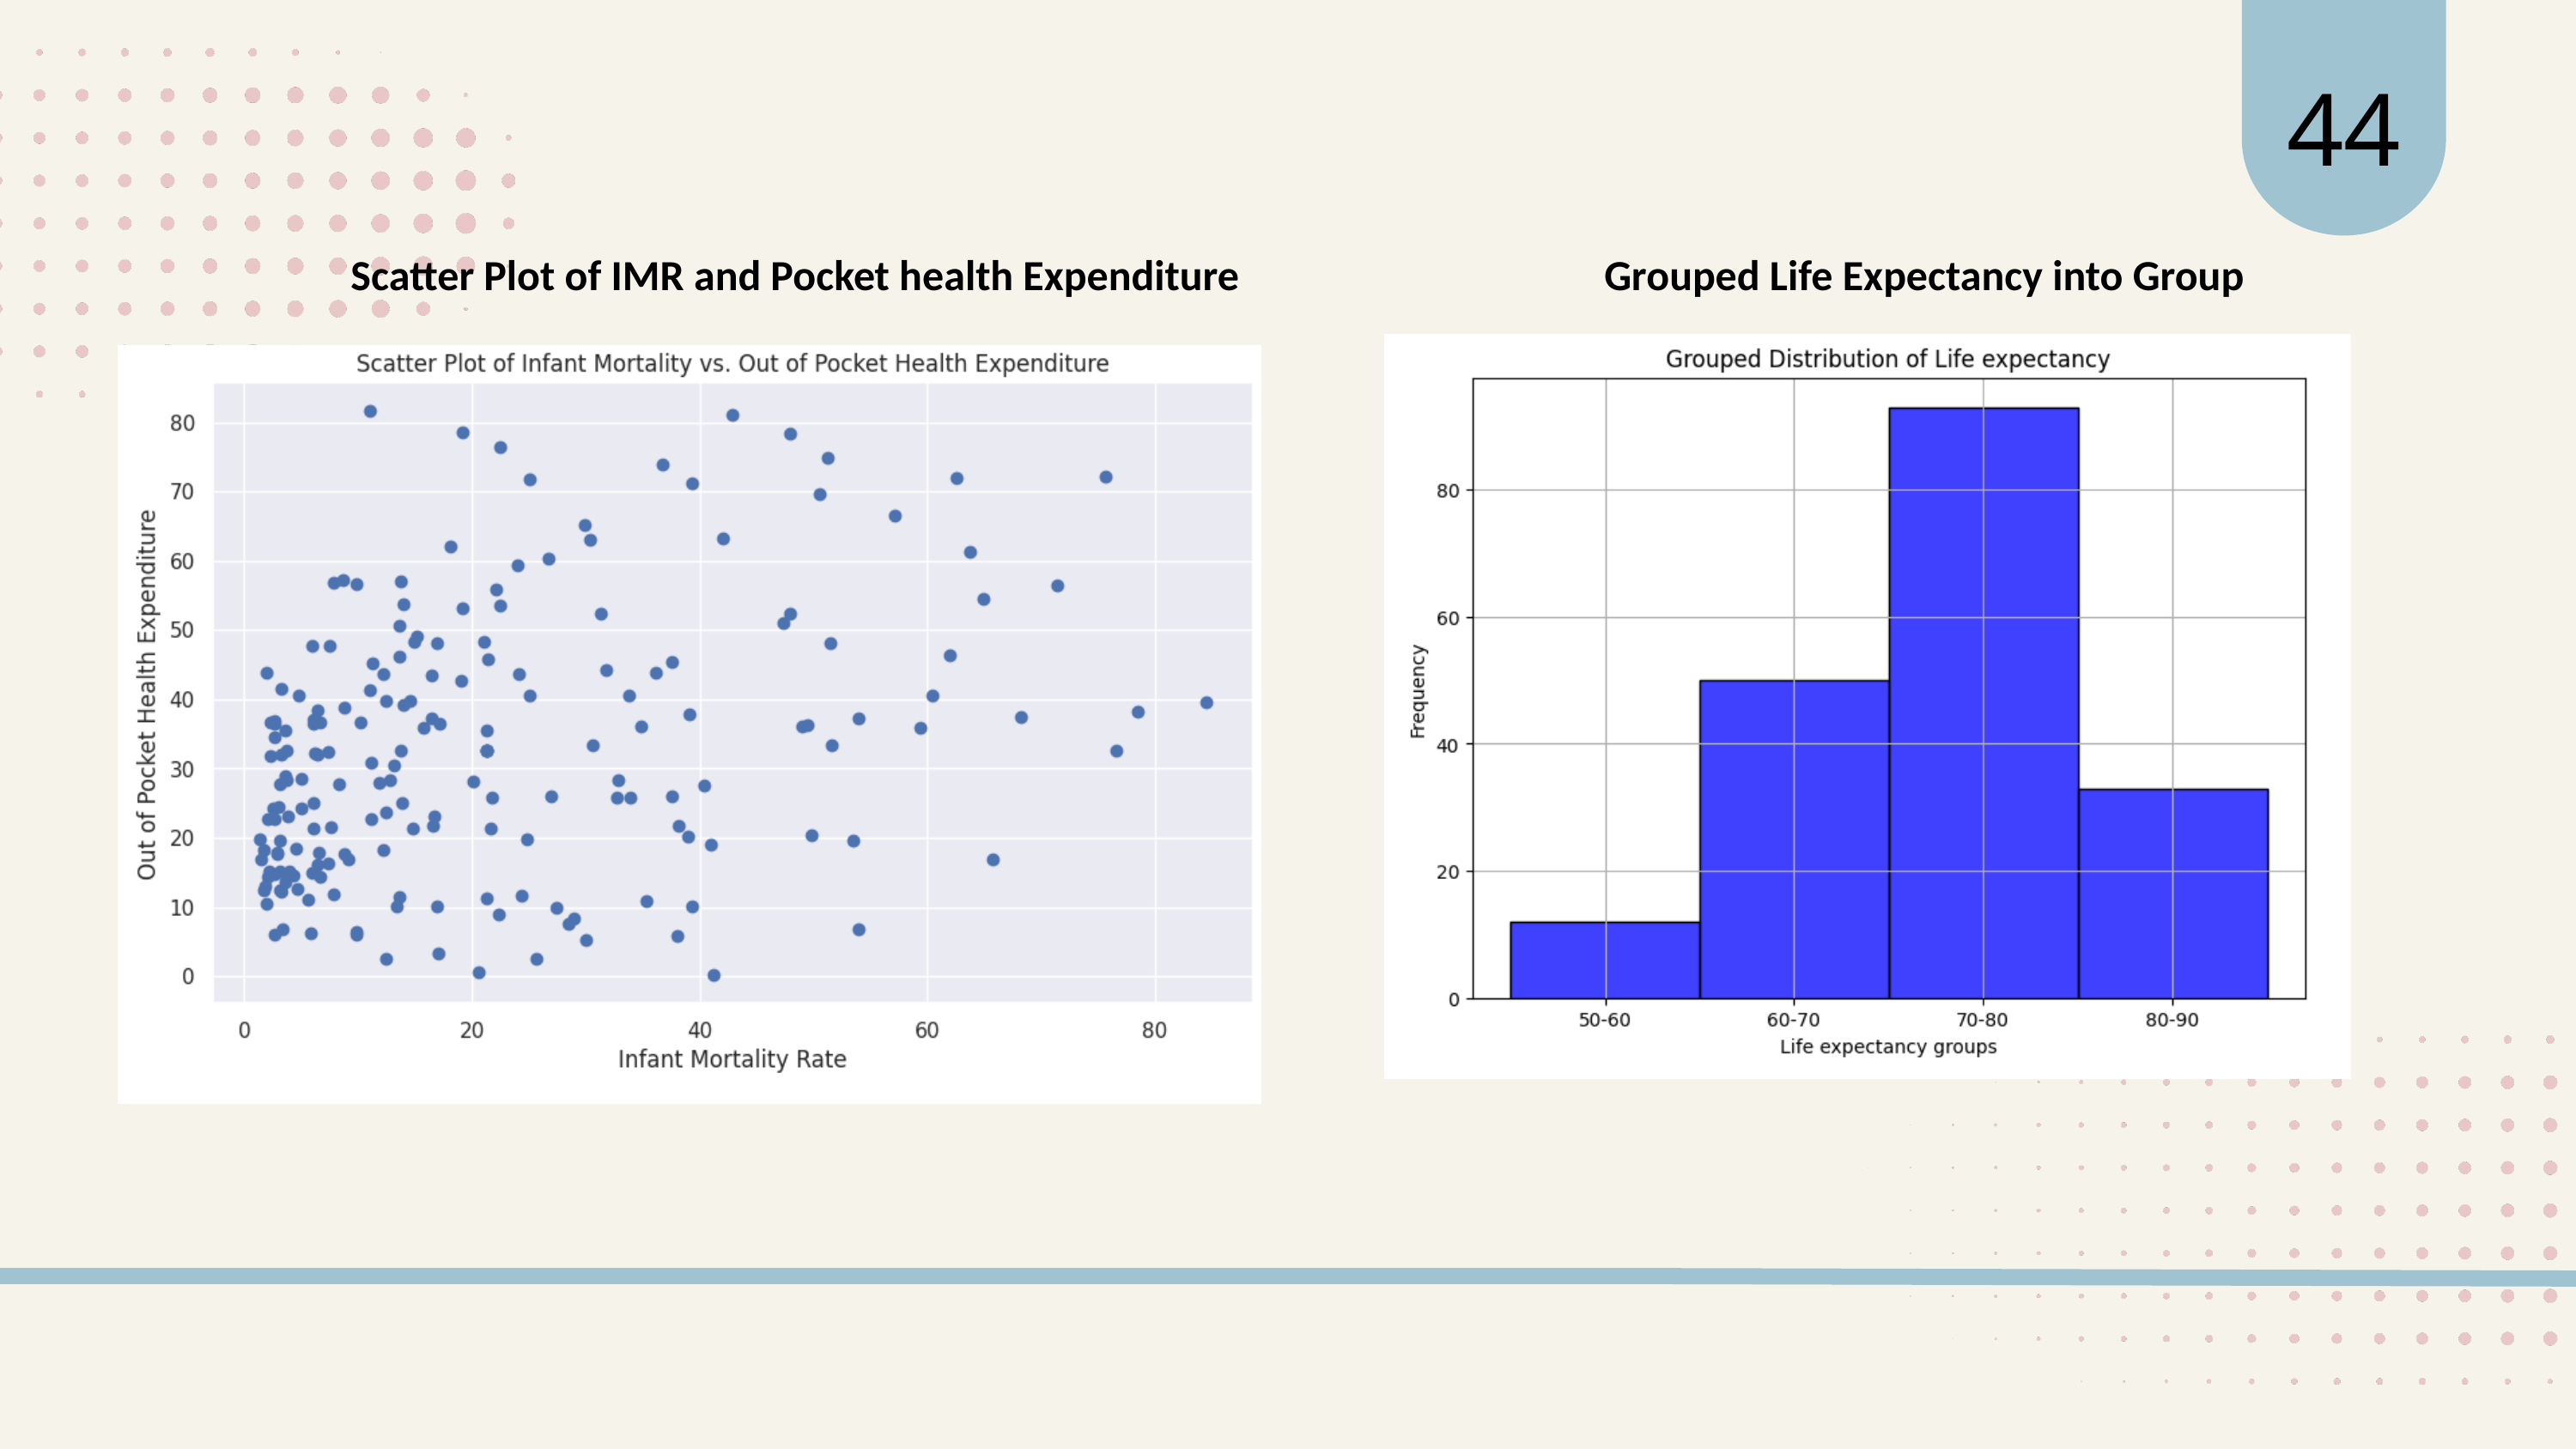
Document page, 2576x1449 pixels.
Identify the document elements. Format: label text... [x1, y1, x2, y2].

picture [118, 345, 1261, 1104]
text_box Scatter Plot of IMR and Pocket health Expenditure [337, 241, 1253, 306]
text_box [1867, 1035, 2576, 1385]
picture [1384, 334, 2351, 1079]
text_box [2233, 0, 2455, 236]
text_box [0, 48, 516, 397]
text_box Grouped Life Expectancy into Group [1591, 241, 2268, 306]
